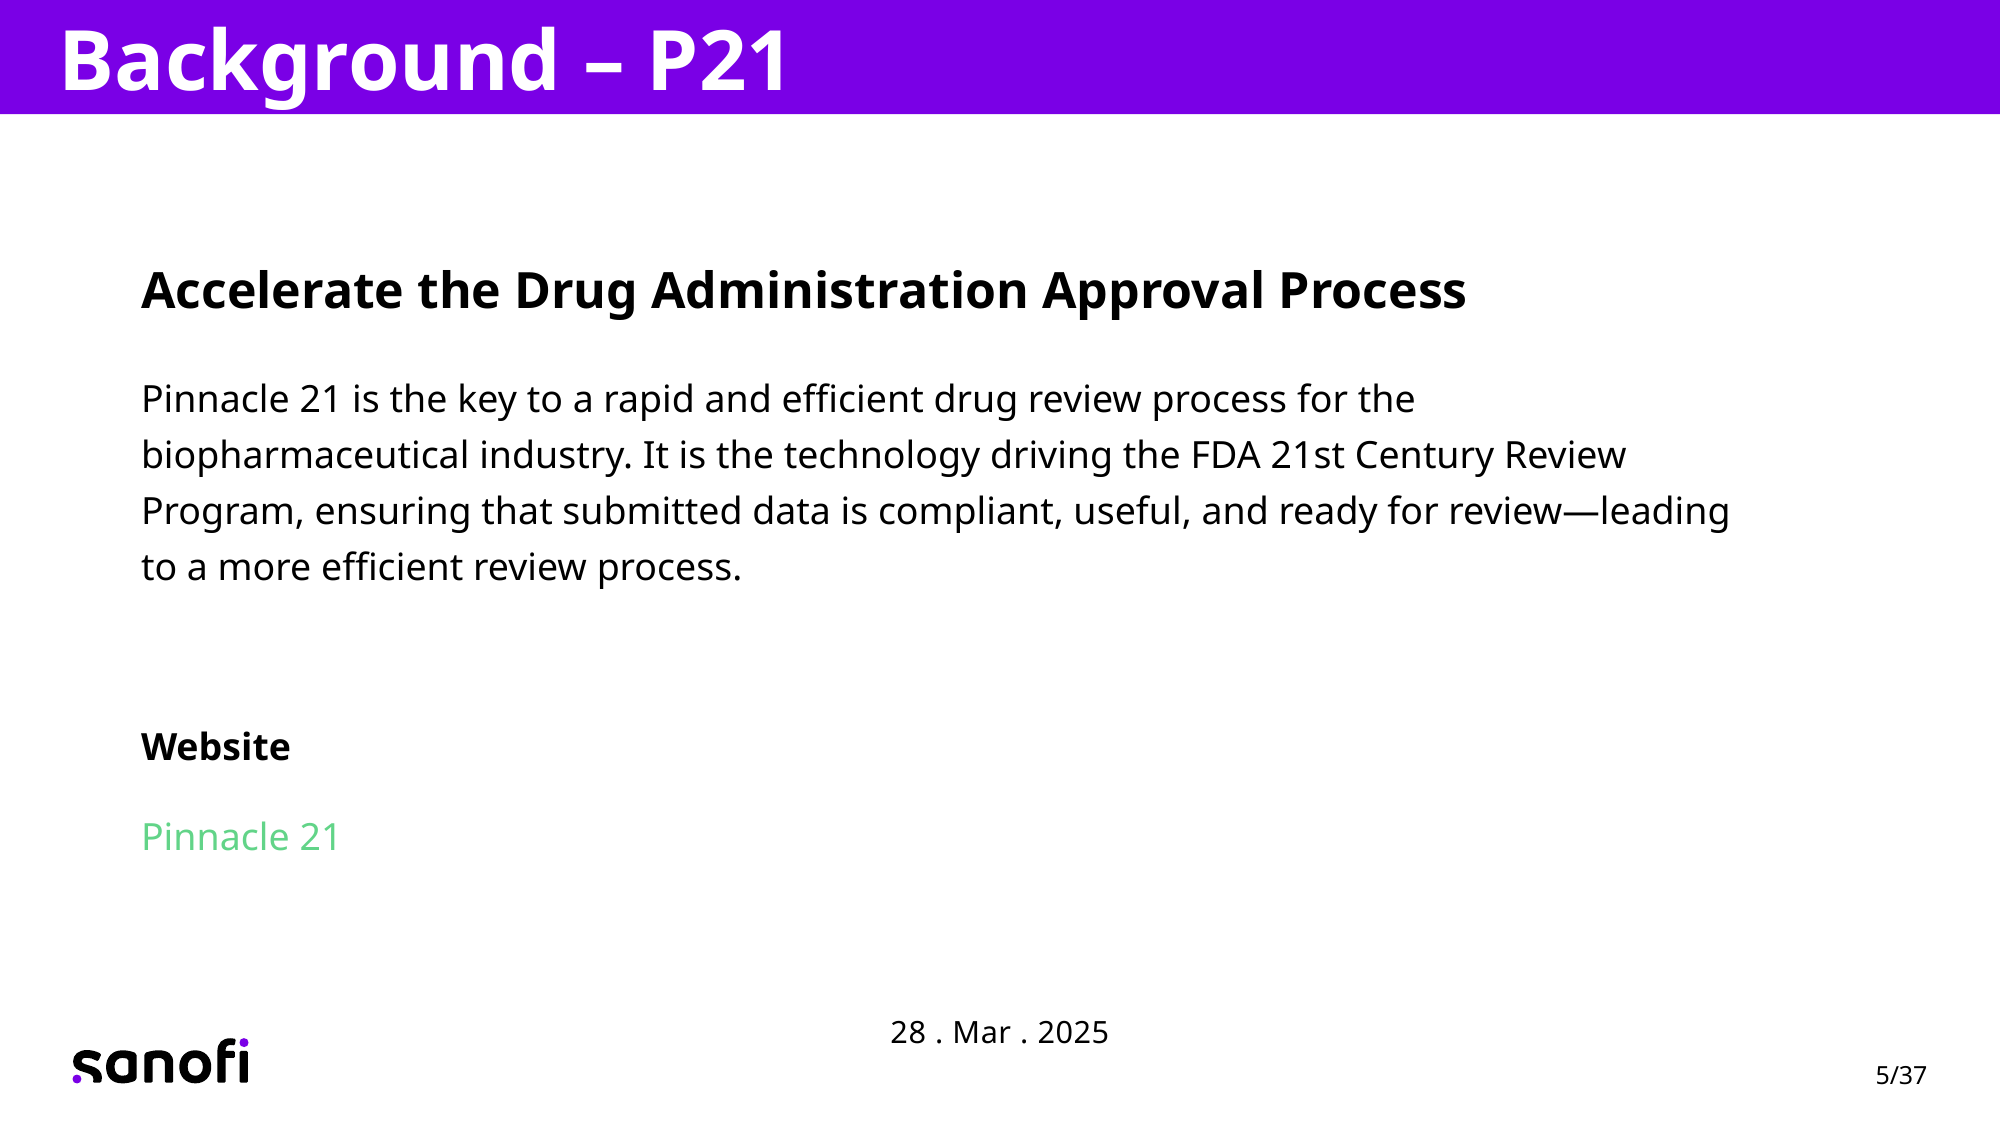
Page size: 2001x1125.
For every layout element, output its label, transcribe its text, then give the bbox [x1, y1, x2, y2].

text_box Background – P21 [0, 0, 2000, 115]
text_box Accelerate the Drug Administration Approval Process Pinnacle 21 is the key to a rapid and efficient drug review process for the biopharmaceutical industry. It is the technology driving the FDA 21st Century Review Program, ensuring that submitted data is compliant, useful, and ready for review—leading to a more efficient review process. Website Pinnacle 21 [126, 251, 1766, 872]
slide_number 5/37 [1823, 1054, 1928, 1100]
slide_number 28 . Mar . 2025 [774, 1001, 1225, 1062]
